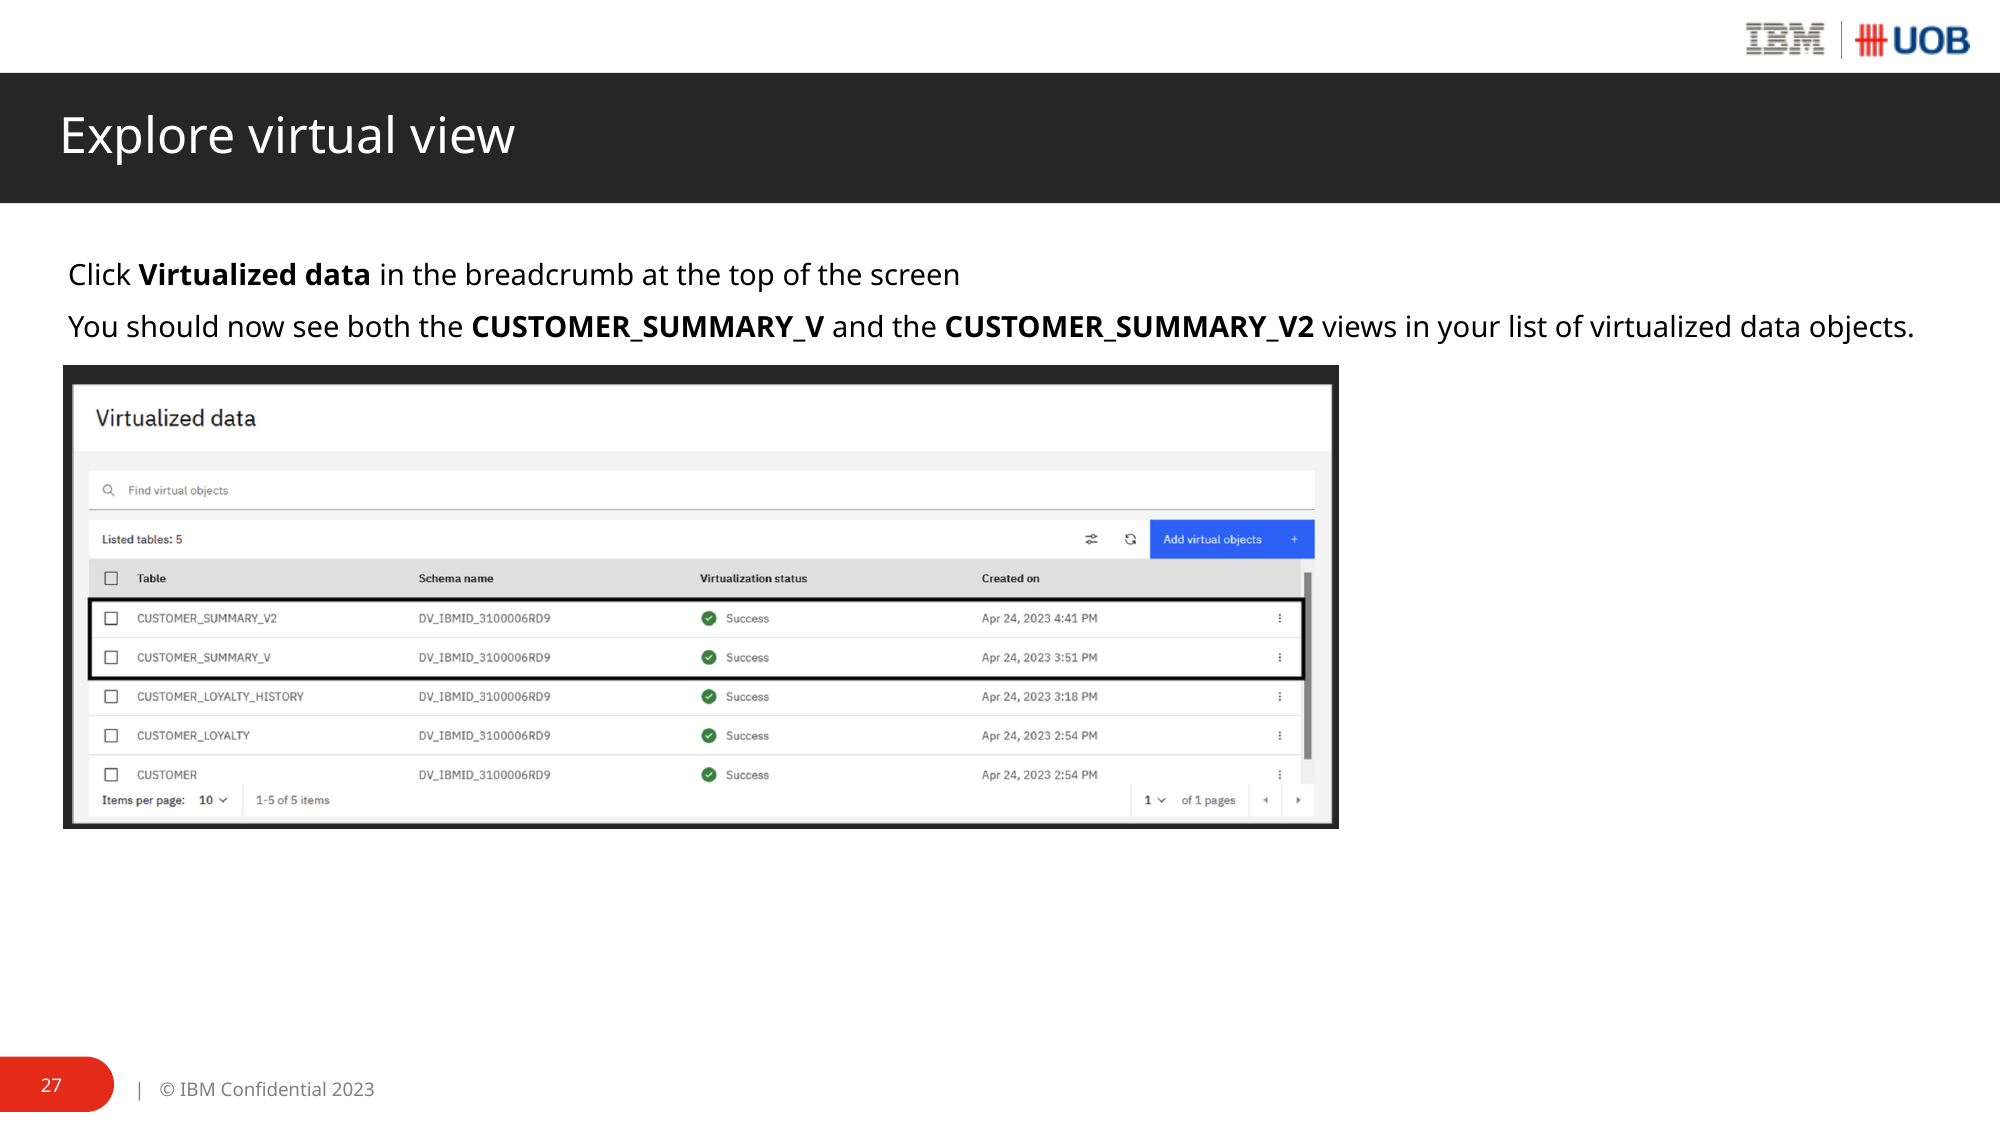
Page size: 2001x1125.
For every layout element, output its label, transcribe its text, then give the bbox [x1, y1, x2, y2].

list Click Virtualized data in the breadcrumb at the top of the screen You should now see both the CUSTOMER_SUMMARY_V and the CUSTOMER_SUMMARY_V2 views in your list of virtualized data objects. [59, 256, 1937, 858]
title Explore virtual view [59, 102, 1937, 174]
picture [1855, 10, 1970, 71]
picture [63, 365, 1339, 829]
